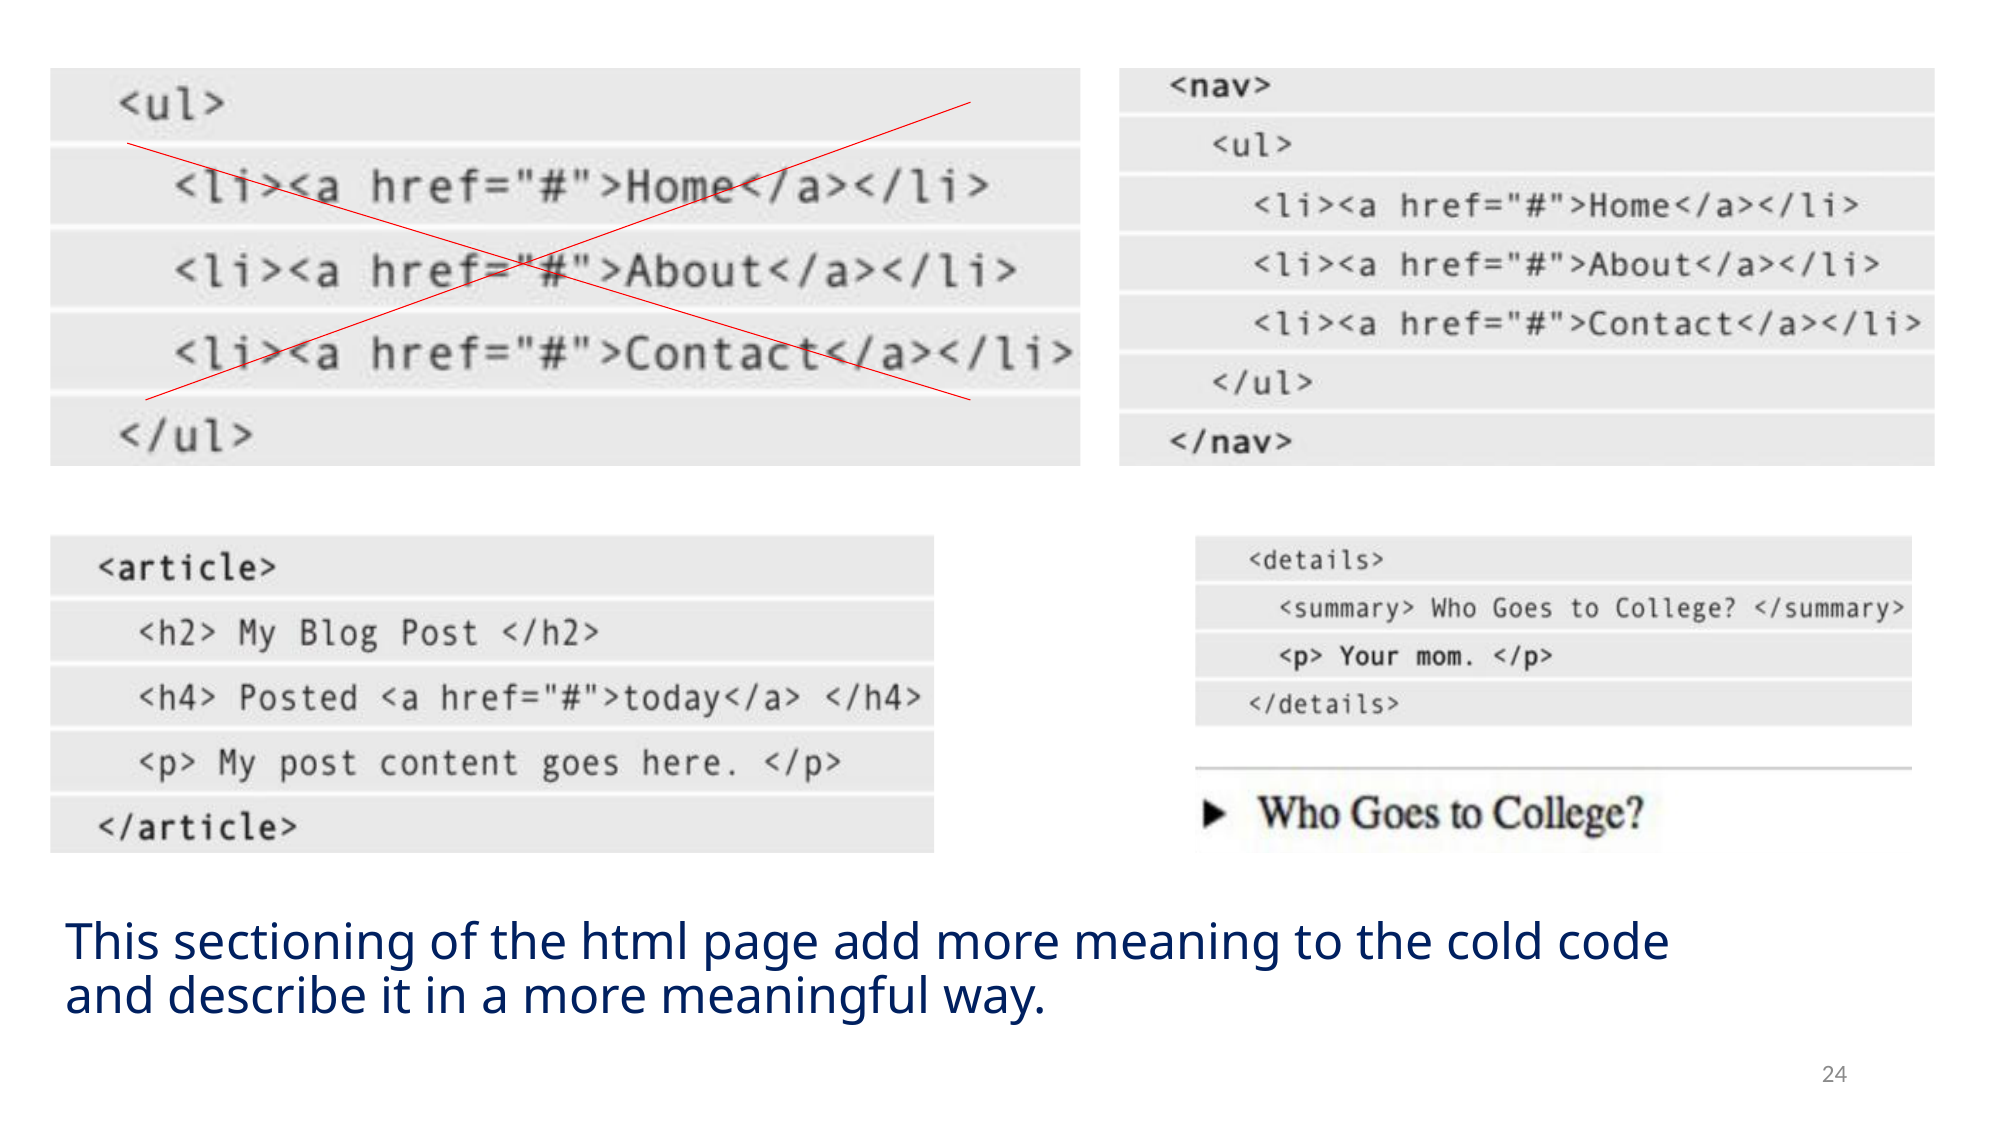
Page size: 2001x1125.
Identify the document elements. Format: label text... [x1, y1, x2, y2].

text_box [145, 102, 971, 143]
picture [50, 534, 935, 853]
title This sectioning of the html page add more meaning to the cold code and describe it in a more meaningful way. [50, 875, 1780, 1067]
picture [50, 68, 1081, 466]
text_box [127, 143, 971, 401]
picture [1119, 68, 1935, 466]
slide_number 24 [1412, 1042, 1863, 1103]
picture [1195, 534, 1912, 853]
